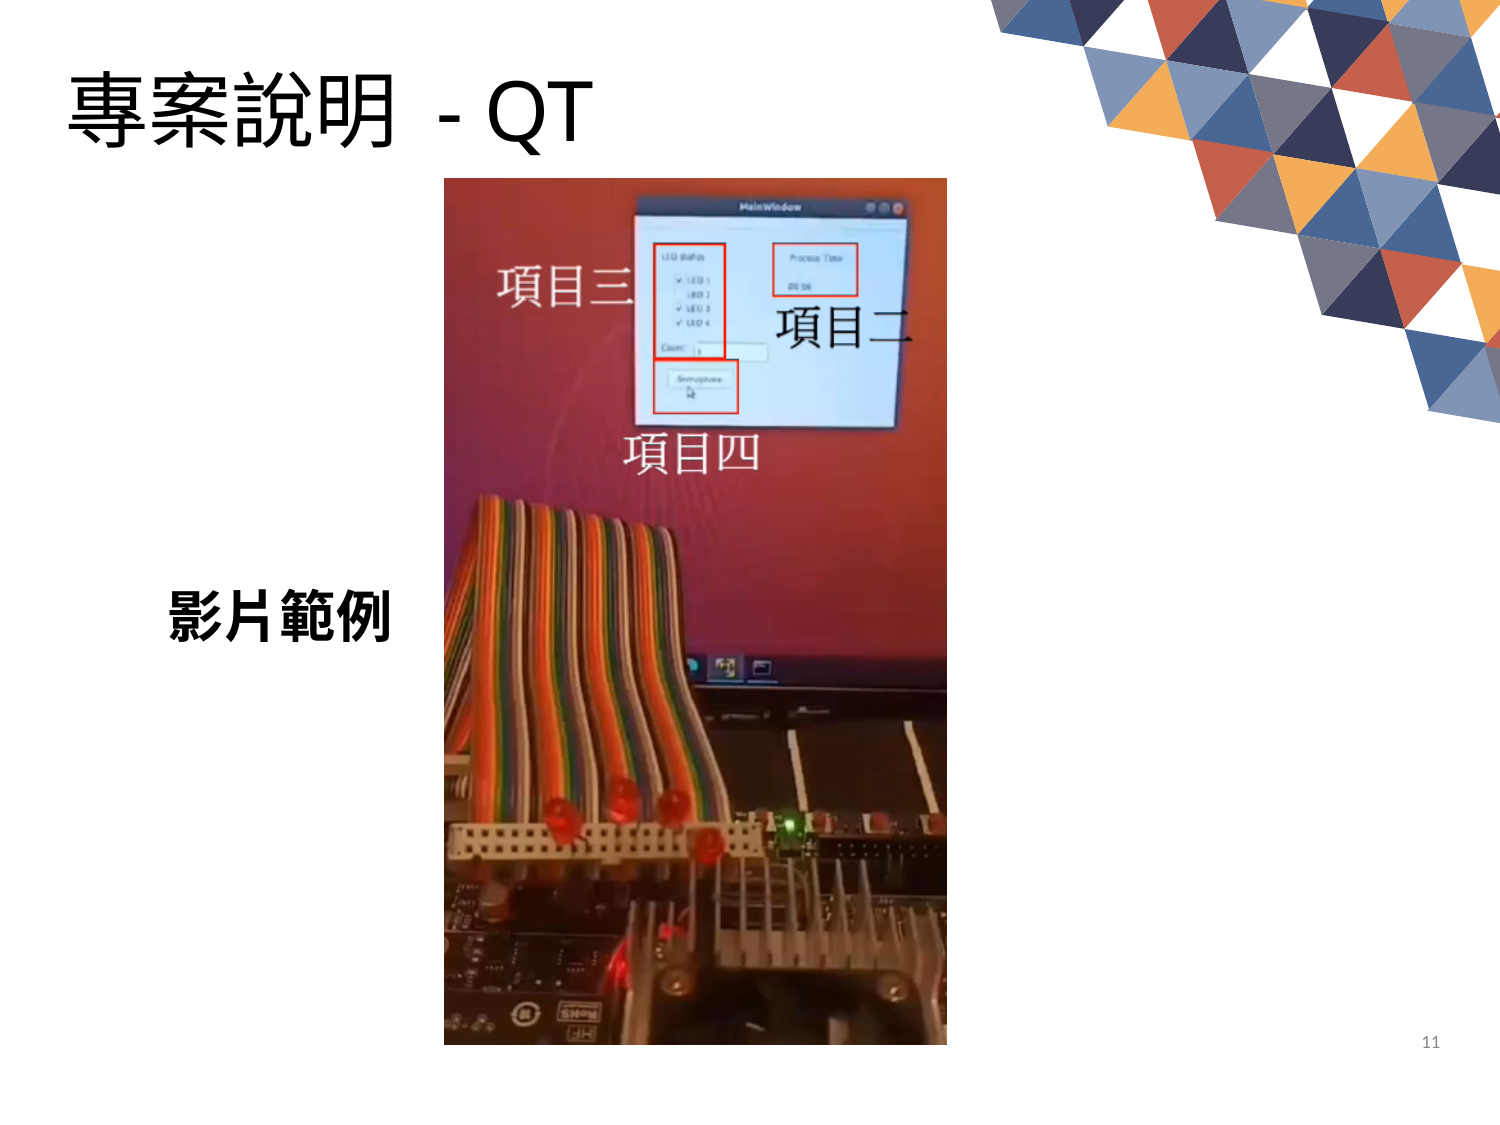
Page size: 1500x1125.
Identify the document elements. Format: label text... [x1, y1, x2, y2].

text_box 專案說明 - QT [64, 52, 750, 158]
slide_number 10 [1378, 1011, 1456, 1071]
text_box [443, 177, 948, 1046]
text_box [1003, 0, 1500, 278]
list 影片範例 [152, 581, 438, 687]
